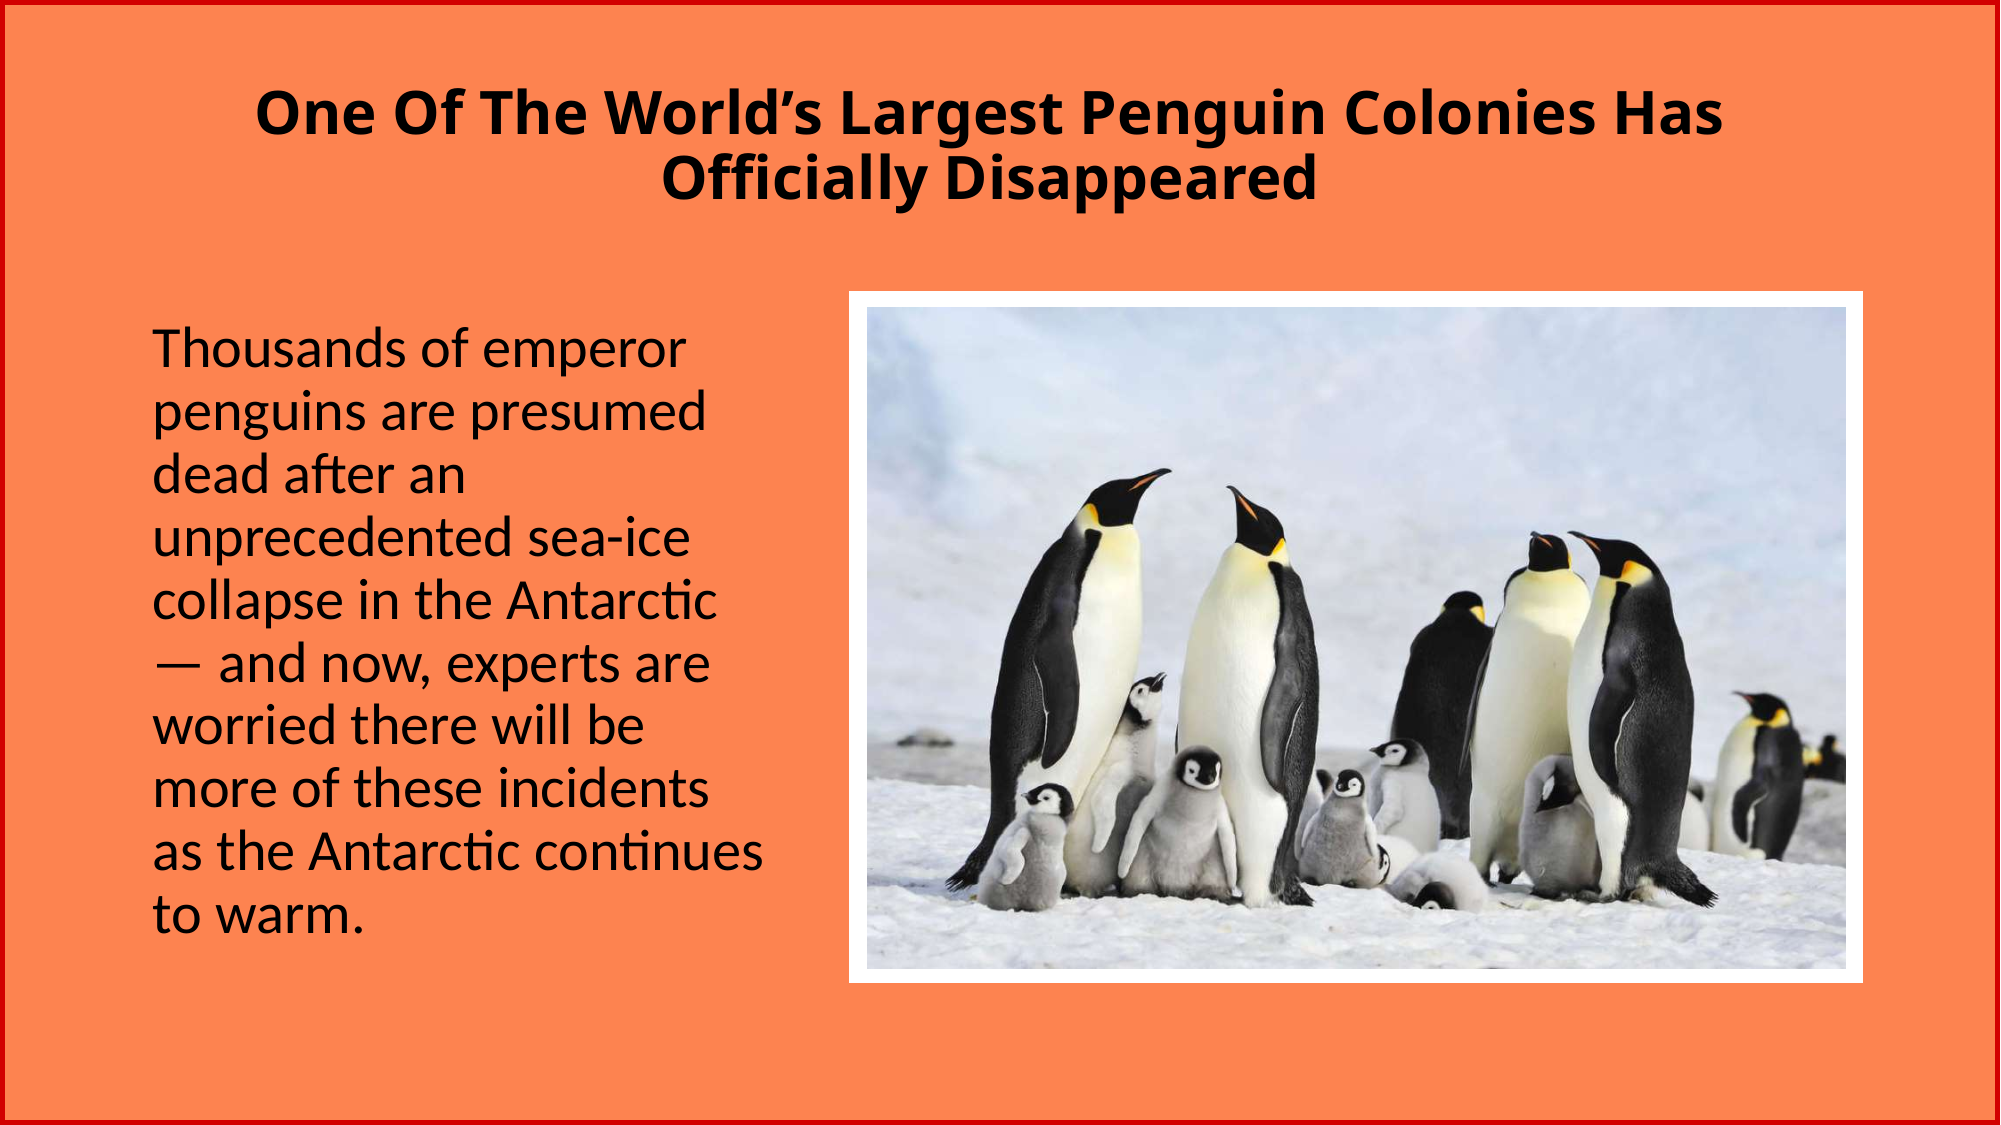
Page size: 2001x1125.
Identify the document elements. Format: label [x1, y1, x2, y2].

list [849, 291, 1863, 983]
text_box [0, 0, 2000, 1125]
